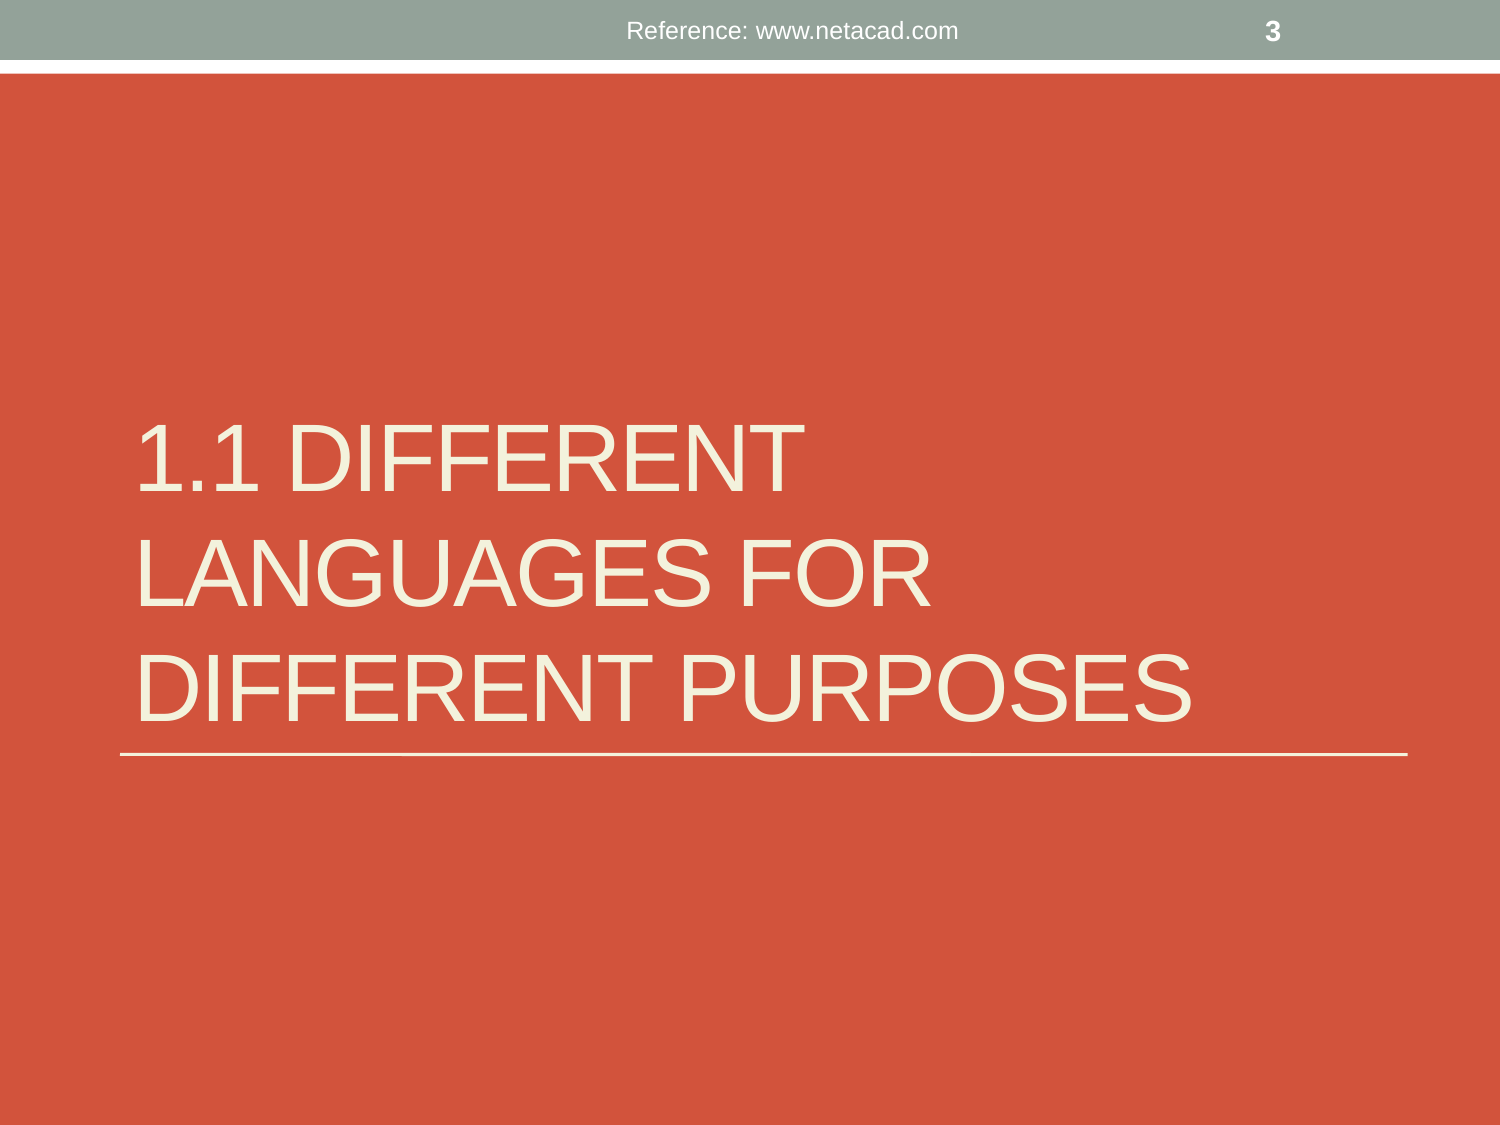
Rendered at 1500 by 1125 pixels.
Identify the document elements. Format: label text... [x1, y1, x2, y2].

slide_number 3 [1250, 3, 1425, 57]
title 1.1 Different languages for different purposes [118, 387, 1394, 749]
footer Reference: www.netacad.com [348, 3, 1238, 57]
